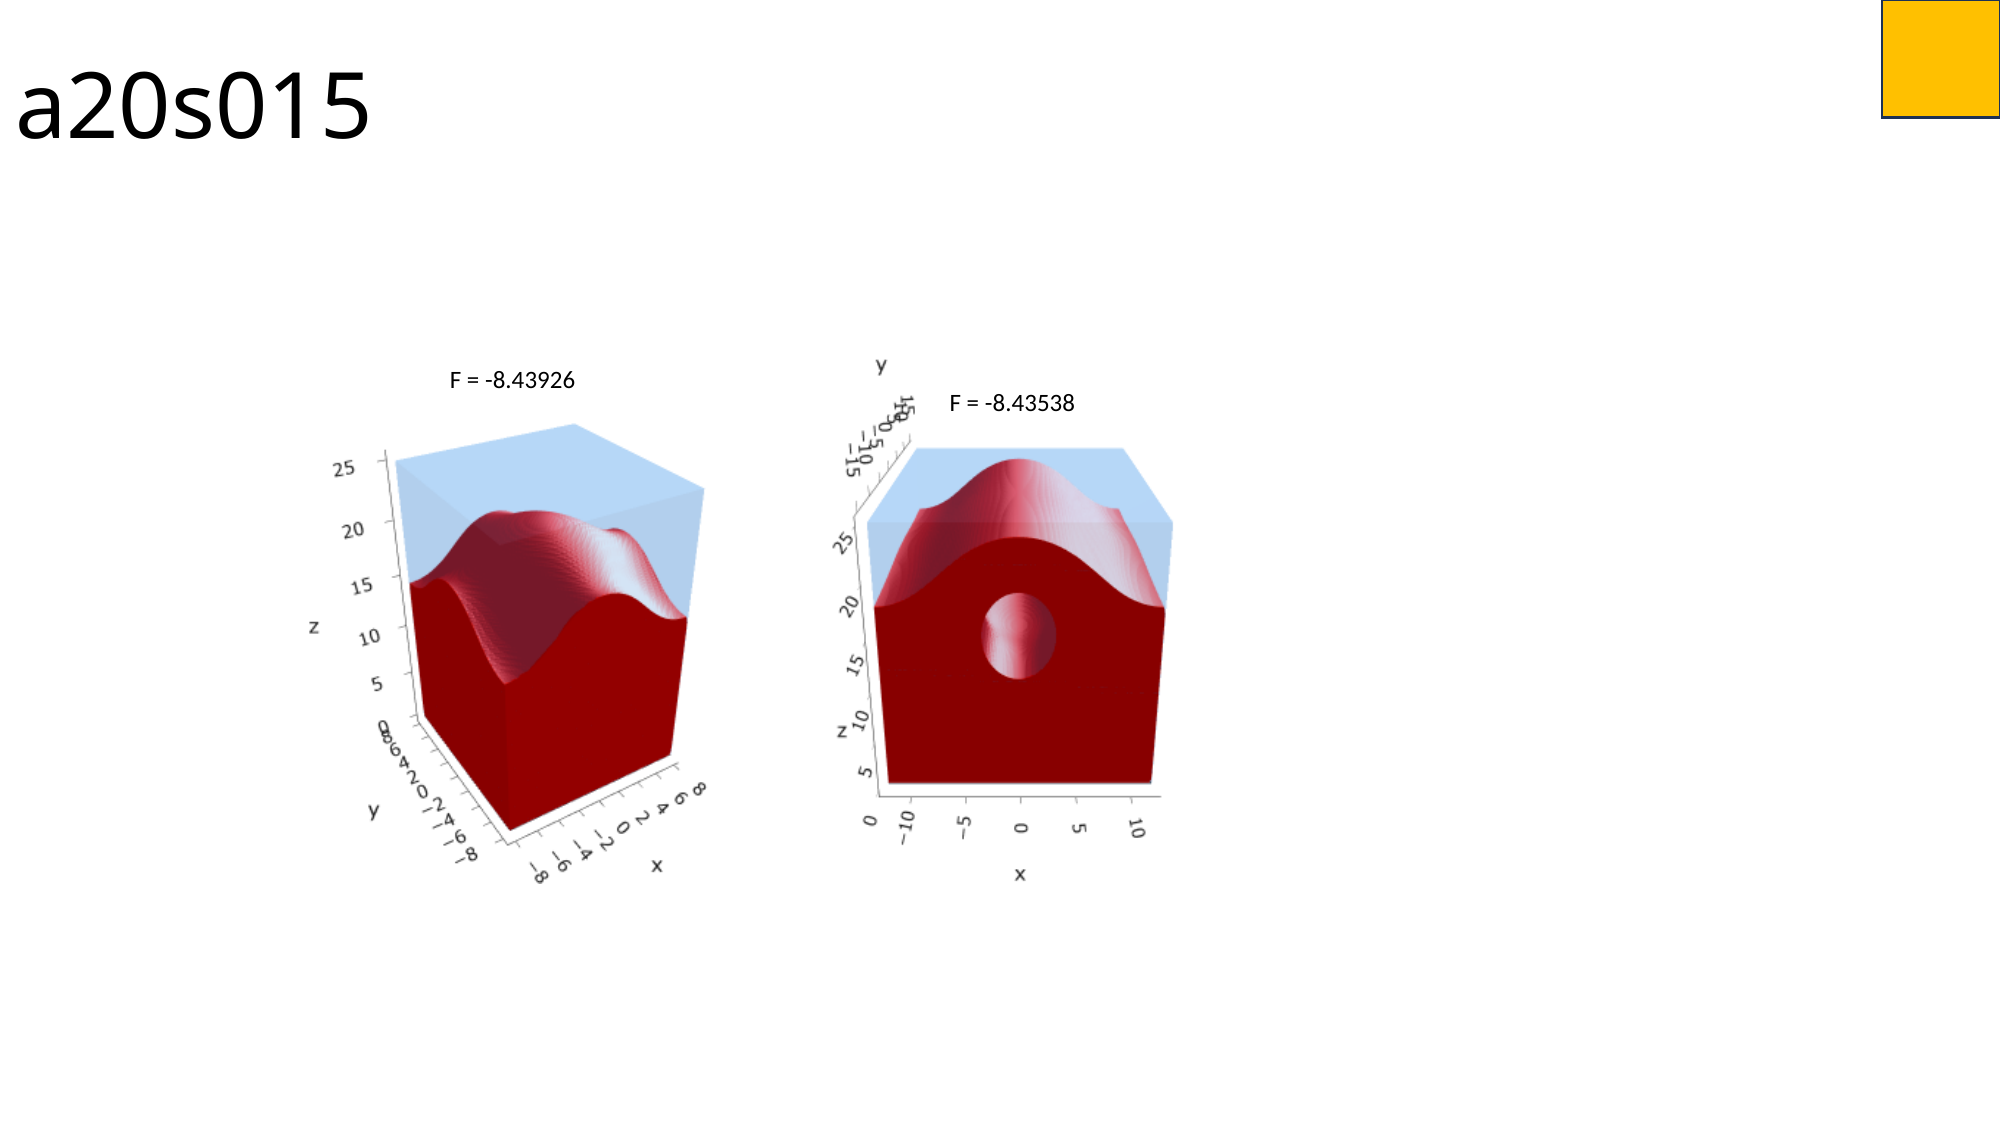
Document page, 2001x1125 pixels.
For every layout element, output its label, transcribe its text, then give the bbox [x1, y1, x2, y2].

picture [827, 347, 1176, 884]
text_box [1881, 0, 2000, 119]
text_box F = -8.43926 [428, 356, 597, 397]
picture [289, 397, 719, 884]
title a20s015 [0, 0, 429, 218]
